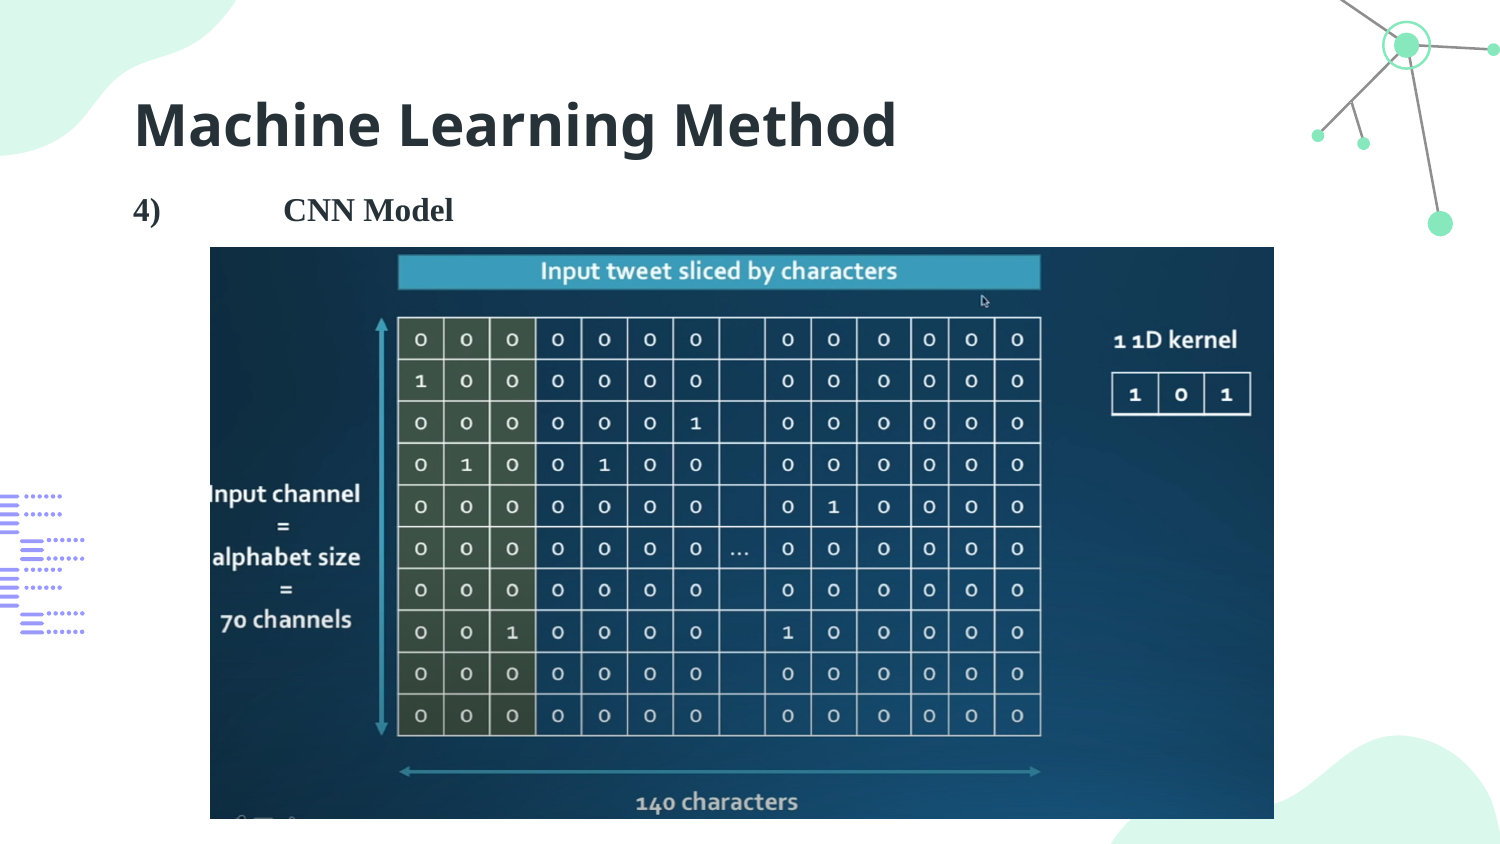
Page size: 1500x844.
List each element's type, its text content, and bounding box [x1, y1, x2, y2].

subtitle 4) CNN Model [118, 166, 1394, 827]
picture [209, 247, 1274, 819]
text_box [1231, 0, 1500, 236]
title Machine Learning Method [118, 72, 1226, 166]
